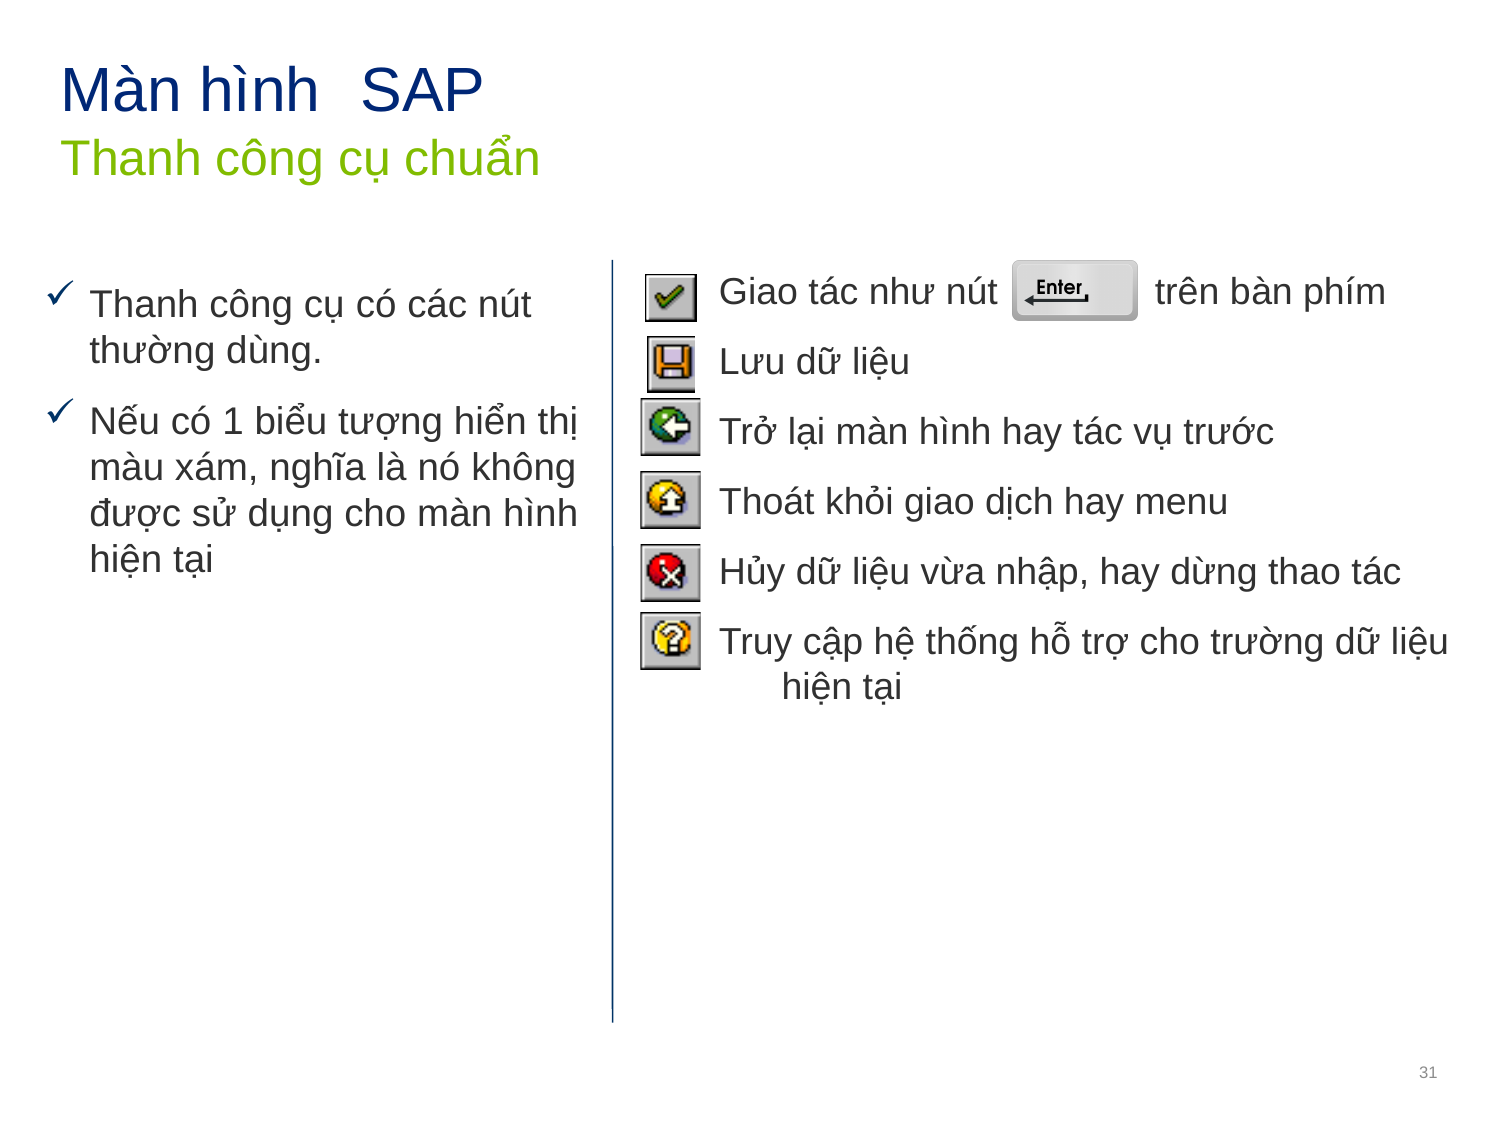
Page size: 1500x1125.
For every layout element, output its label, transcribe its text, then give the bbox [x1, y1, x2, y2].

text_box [640, 544, 702, 603]
slide_number 31 [1307, 1051, 1438, 1093]
picture [1012, 259, 1138, 321]
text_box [646, 335, 696, 394]
text_box Thanh công cụ có các nút thường dùng. Nếu có 1 biểu tượng hiển thị màu xám, nghĩa là nó không được sử dụng cho màn hình hiện tại [30, 271, 612, 876]
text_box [640, 471, 702, 530]
title Màn hình SAP [60, 48, 1437, 126]
text_box Giao tác như nút trên bàn phím Lưu dữ liệu Trở lại màn hình hay tác vụ trước Thoát khỏi giao dịch hay menu Hủy dữ liệu vừa nhập, hay dừng thao tác Truy cập hệ thống hỗ trợ cho trường dữ liệu hiện tại [705, 259, 1477, 888]
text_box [640, 612, 702, 671]
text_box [640, 398, 702, 457]
picture [645, 274, 697, 322]
list Thanh công cụ chuẩn [60, 126, 1437, 229]
